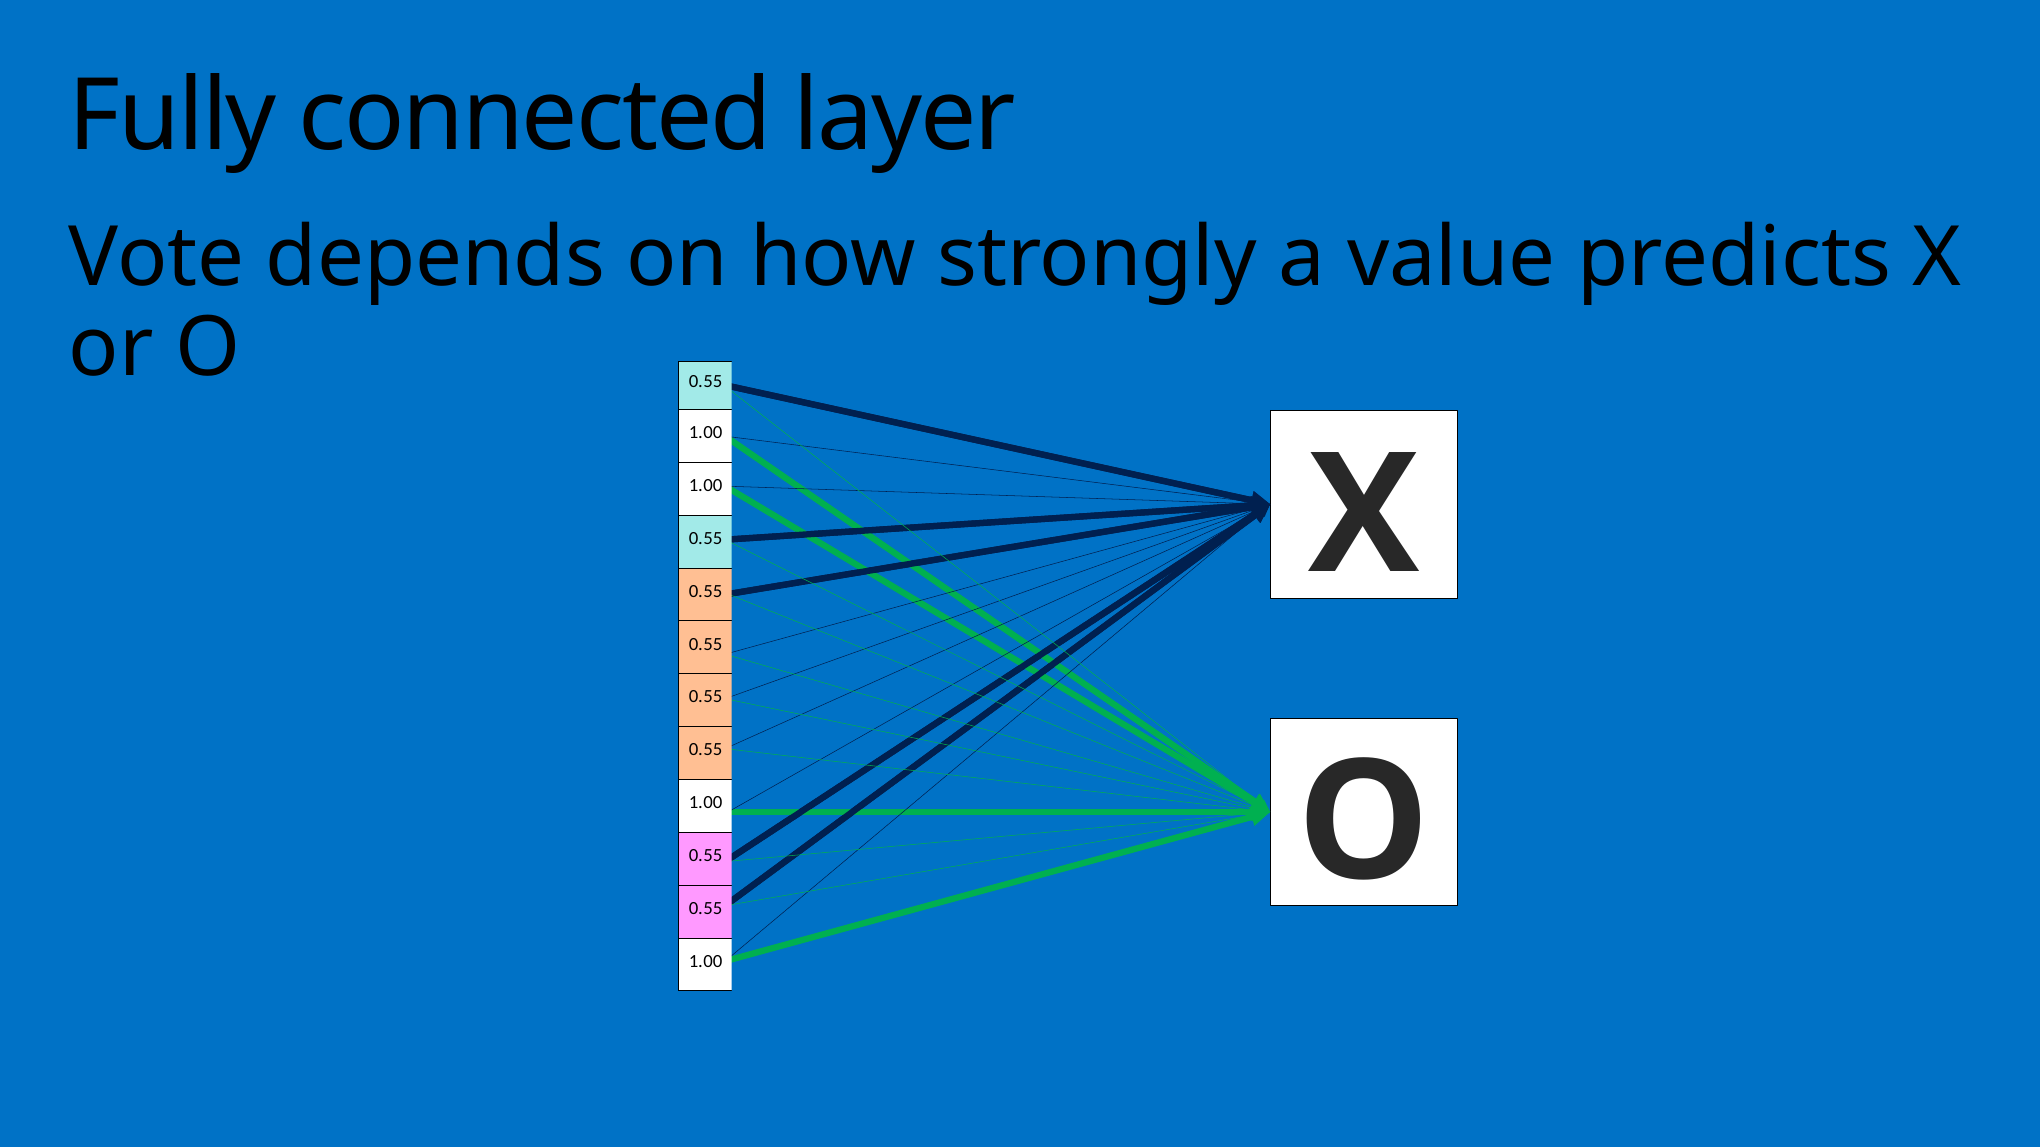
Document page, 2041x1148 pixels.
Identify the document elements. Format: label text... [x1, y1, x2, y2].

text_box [733, 594, 1271, 653]
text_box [733, 698, 1271, 748]
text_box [733, 748, 1271, 811]
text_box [733, 539, 1271, 594]
text_box X [1271, 410, 1458, 599]
title Fully connected layer [45, 48, 1996, 198]
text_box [733, 906, 1271, 962]
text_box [733, 811, 1271, 906]
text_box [733, 653, 1271, 698]
list Vote depends on how strongly a value predicts X or O [45, 198, 1996, 321]
picture [677, 360, 733, 992]
text_box O [1271, 717, 1458, 907]
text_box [733, 385, 1271, 539]
